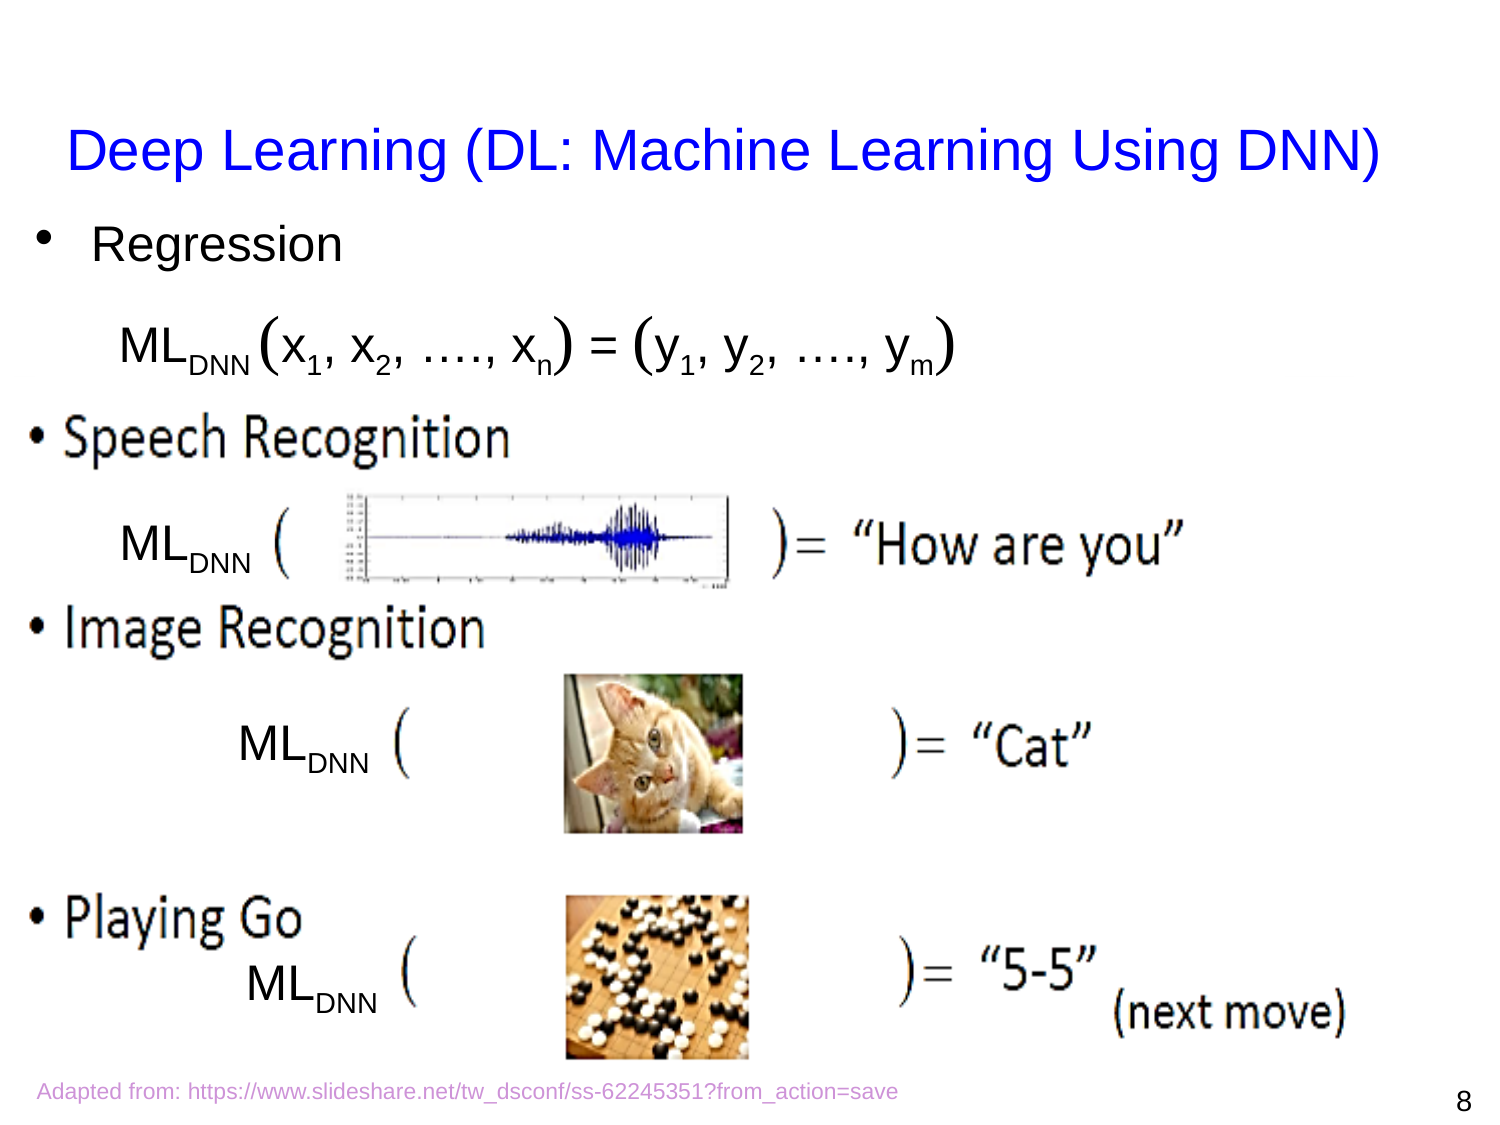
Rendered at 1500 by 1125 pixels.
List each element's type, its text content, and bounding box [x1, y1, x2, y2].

text_box Regression MLDNN (x1, x2, …., xn) = (y1, y2, …., ym) [34, 203, 1286, 374]
picture [14, 375, 1354, 1072]
text_box Adapted from: https://www.slideshare.net/tw_dsconf/ss-62245351?from_action=save [21, 1068, 1412, 1111]
slide_number 8 [1441, 1056, 1500, 1125]
title Deep Learning (DL: Machine Learning Using DNN) [51, 97, 1449, 223]
